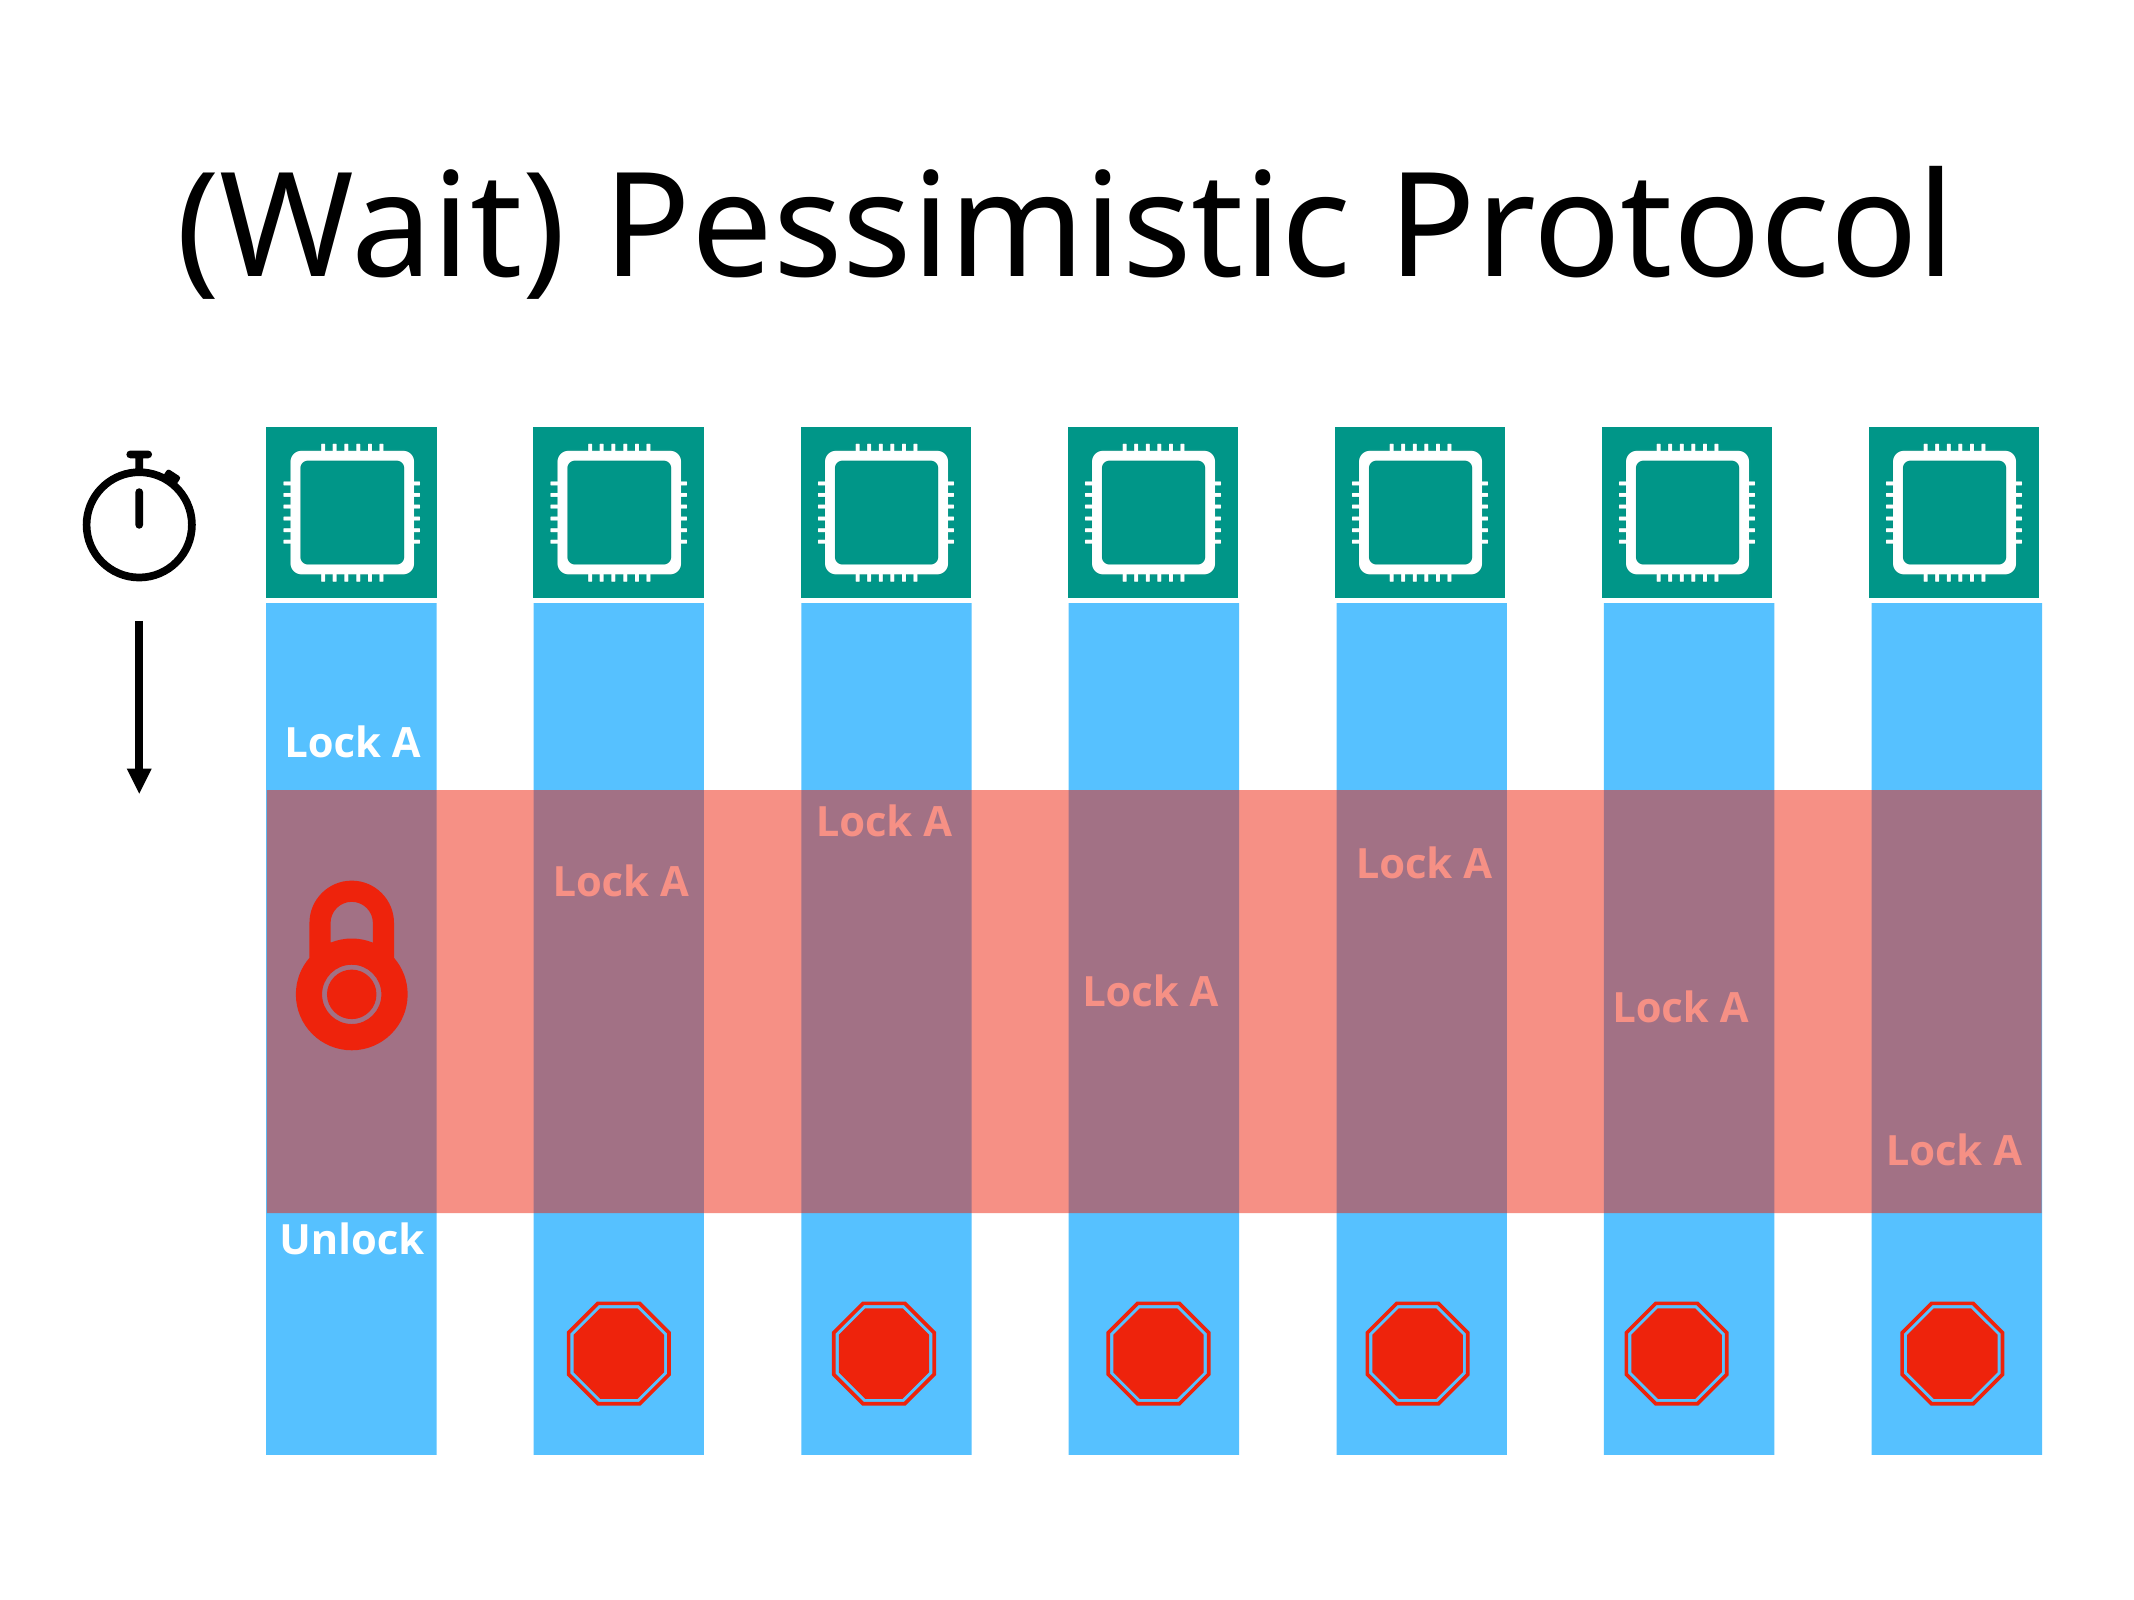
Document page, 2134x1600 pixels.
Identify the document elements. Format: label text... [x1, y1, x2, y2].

text_box [1603, 1214, 1775, 1301]
picture [533, 427, 704, 598]
title (Wait) Pessimistic Protocol [155, 41, 1978, 397]
picture [1601, 427, 1772, 598]
text_box [1068, 603, 1240, 789]
text_box Unlock [268, 1214, 436, 1271]
text_box [1336, 1406, 1507, 1455]
picture [1868, 427, 2040, 598]
text_box [1336, 603, 1507, 789]
text_box [1068, 1214, 1240, 1301]
text_box [801, 1214, 972, 1301]
text_box [133, 620, 146, 794]
text_box [801, 1406, 972, 1455]
text_box [1336, 1214, 1507, 1301]
text_box Lock A [268, 707, 437, 775]
text_box [82, 450, 196, 582]
text_box [1068, 1406, 1240, 1455]
text_box [1603, 603, 1775, 789]
text_box [1871, 603, 2043, 1455]
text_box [266, 789, 2042, 1214]
picture [1334, 427, 1505, 598]
text_box [533, 603, 704, 789]
text_box [801, 603, 972, 789]
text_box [566, 1301, 2005, 1406]
text_box [533, 1214, 704, 1455]
text_box [266, 1214, 437, 1455]
picture [800, 427, 971, 598]
picture [1067, 427, 1238, 598]
text_box [266, 603, 437, 789]
picture [266, 427, 437, 598]
text_box [1603, 1406, 1775, 1455]
